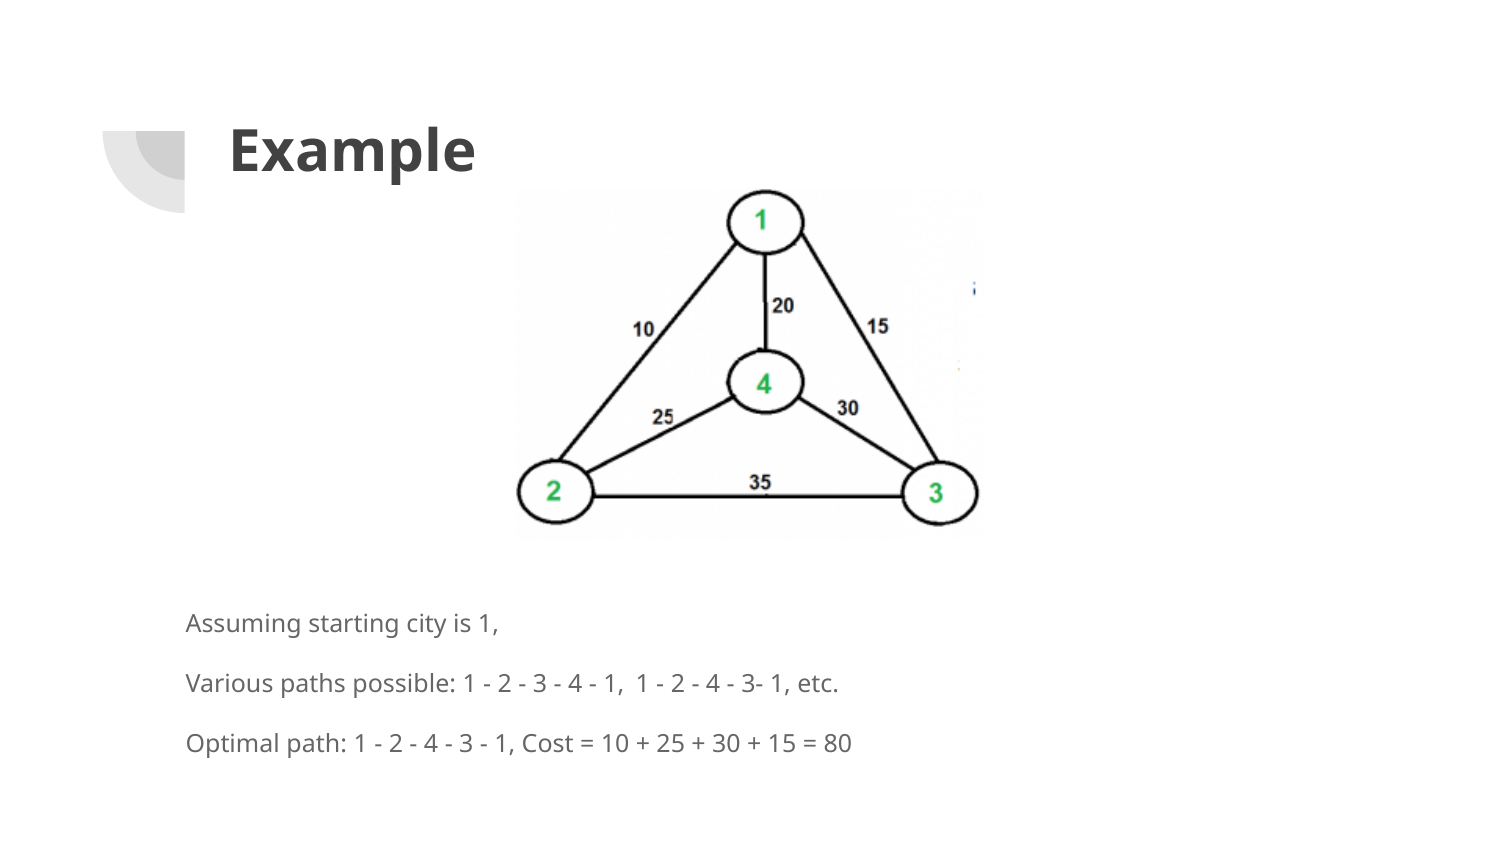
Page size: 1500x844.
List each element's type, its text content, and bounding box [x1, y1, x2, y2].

picture [515, 188, 985, 541]
title Example [213, 98, 1368, 263]
text_box Assuming starting city is 1, Various paths possible: 1 - 2 - 3 - 4 - 1, 1 - 2 - 4 - 3- 1, etc. Optimal path: 1 - 2 - 4 - 3 - 1, Cost = 10 + 25 + 30 + 15 = 80 [170, 592, 1411, 773]
